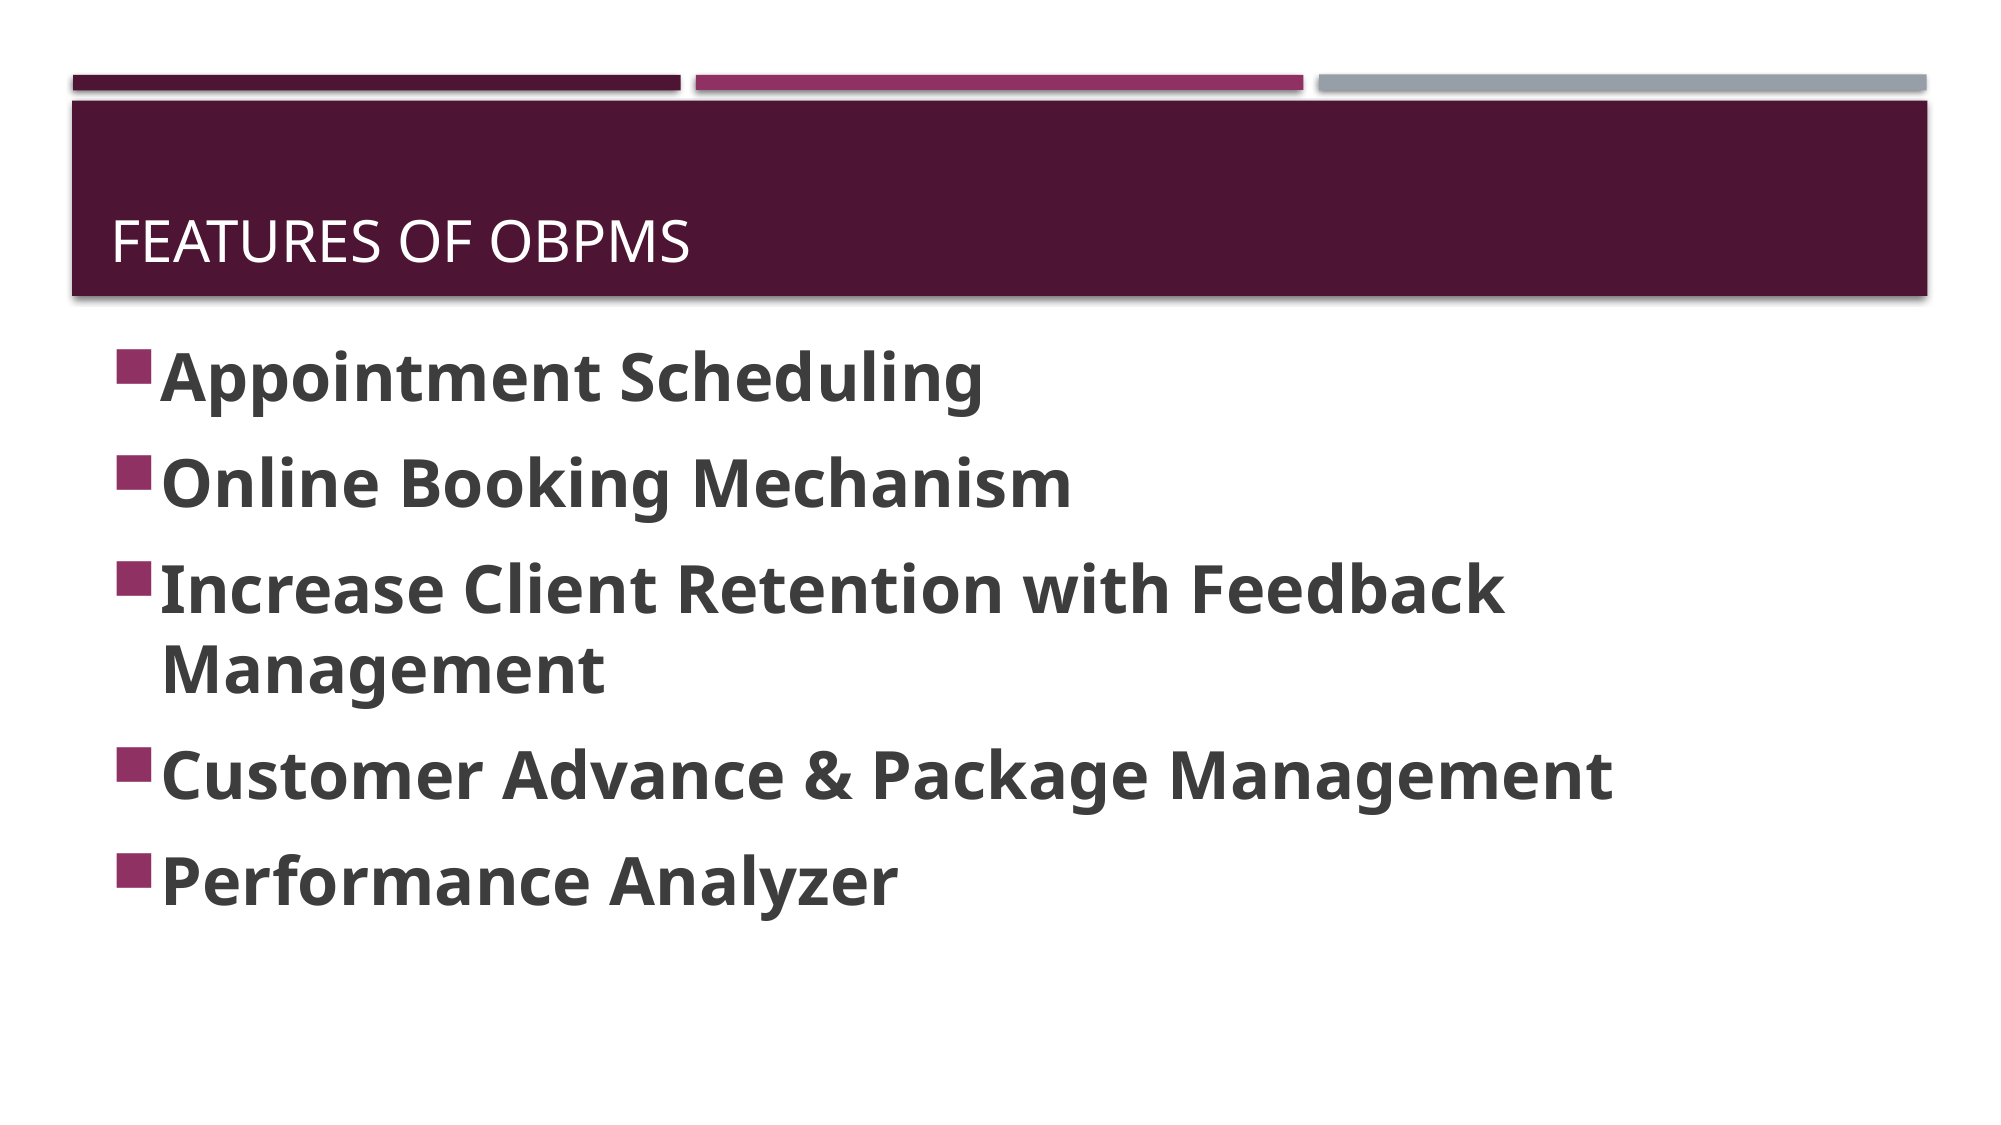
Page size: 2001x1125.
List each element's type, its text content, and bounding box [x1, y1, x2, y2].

title Features of OBPMS [95, 115, 1905, 282]
list Appointment Scheduling Online Booking Mechanism Increase Client Retention with Feedback Management Customer Advance & Package Management Performance Analyzer [95, 357, 1905, 962]
